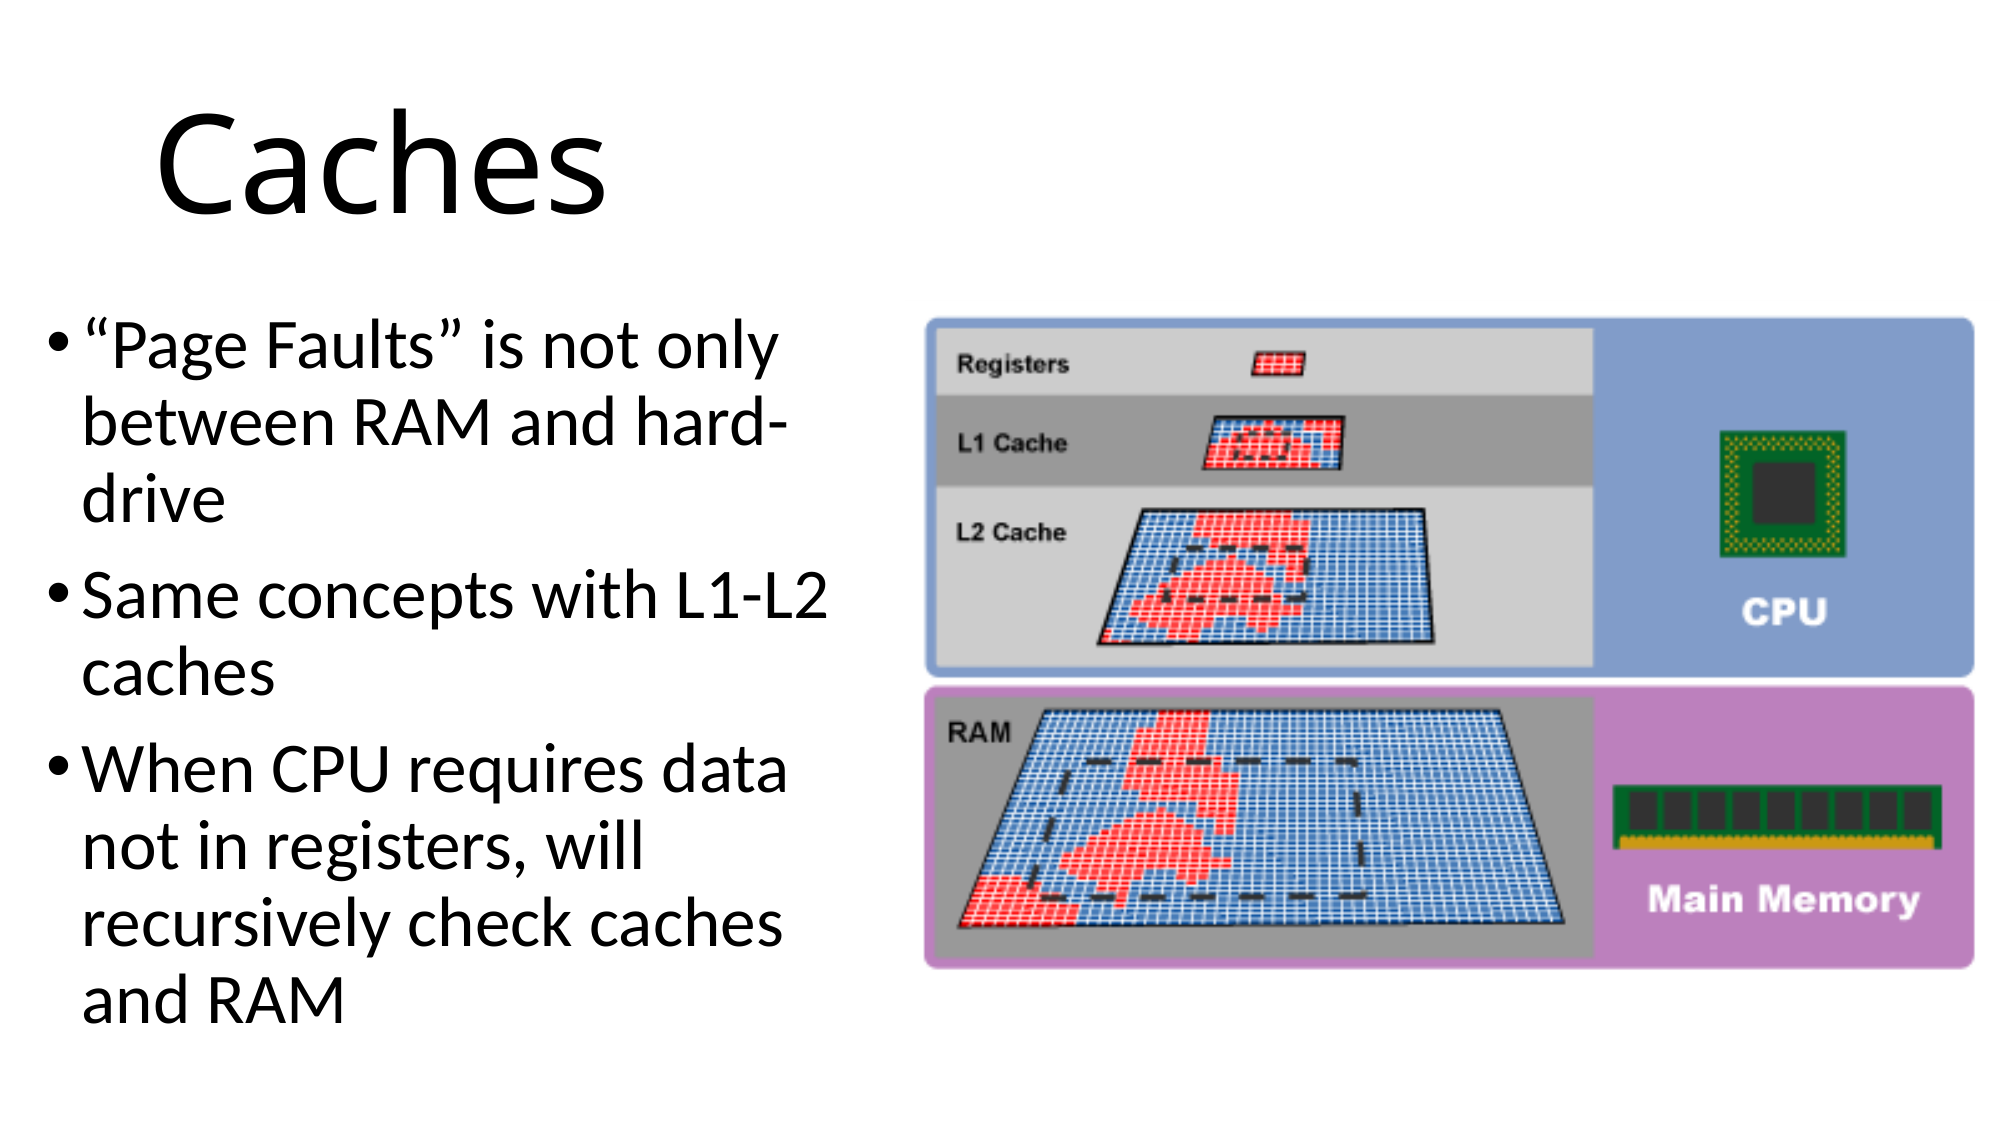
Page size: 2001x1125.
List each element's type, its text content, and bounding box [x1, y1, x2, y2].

picture [905, 299, 2000, 990]
title Caches [137, 59, 1863, 278]
list “Page Faults” is not only between RAM and hard-drive Same concepts with L1-L2 caches When CPU requires data not in registers, will recursively check caches and RAM [31, 299, 921, 1052]
